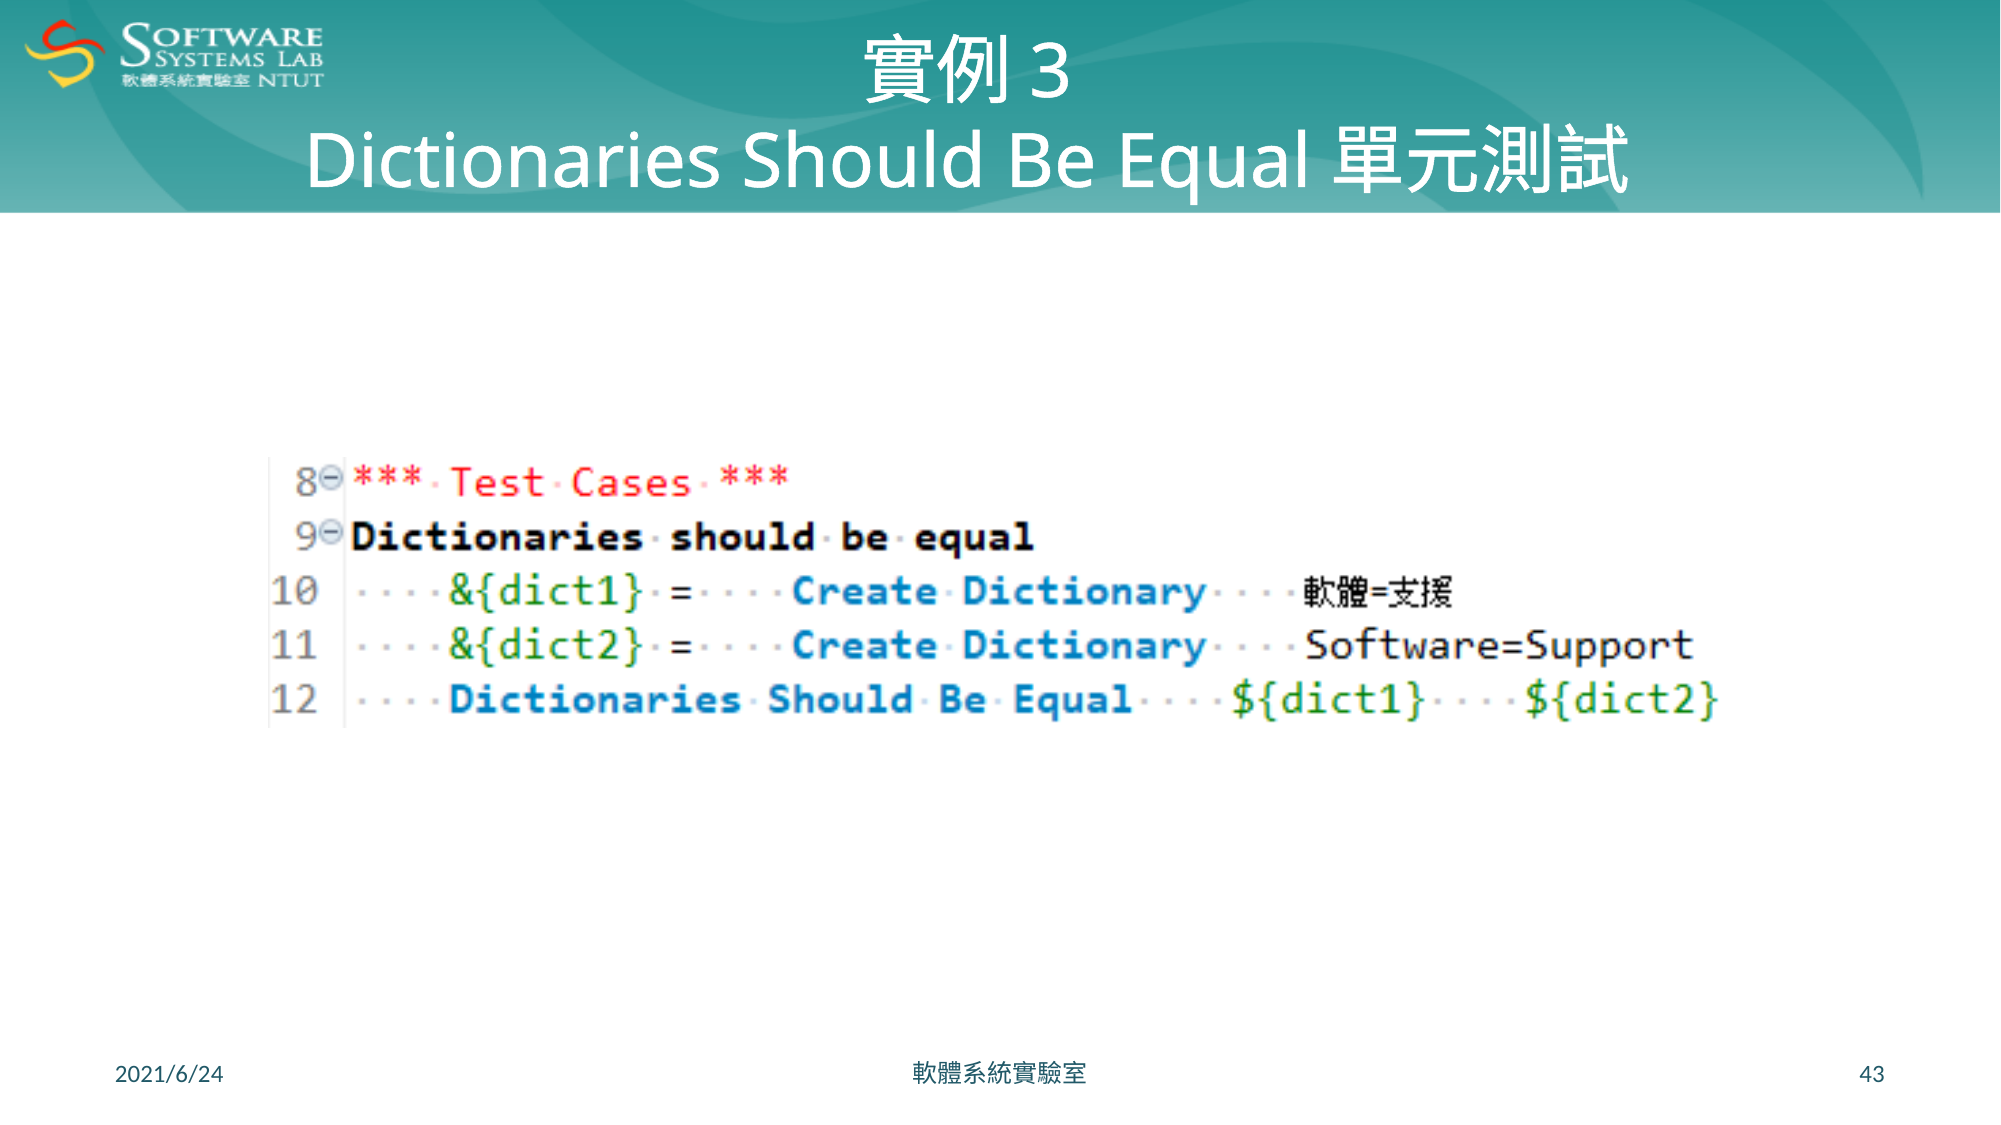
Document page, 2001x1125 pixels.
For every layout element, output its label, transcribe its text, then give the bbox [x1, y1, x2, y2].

picture [0, 0, 2001, 1125]
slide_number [99, 1042, 567, 1103]
footer 軟體系統實驗室 [683, 1042, 1317, 1103]
slide_number 43 [1433, 1042, 1900, 1103]
list [99, 262, 1900, 1005]
title 實例3 Dictionaries Should Be Equal單元測試 [66, 17, 1867, 206]
